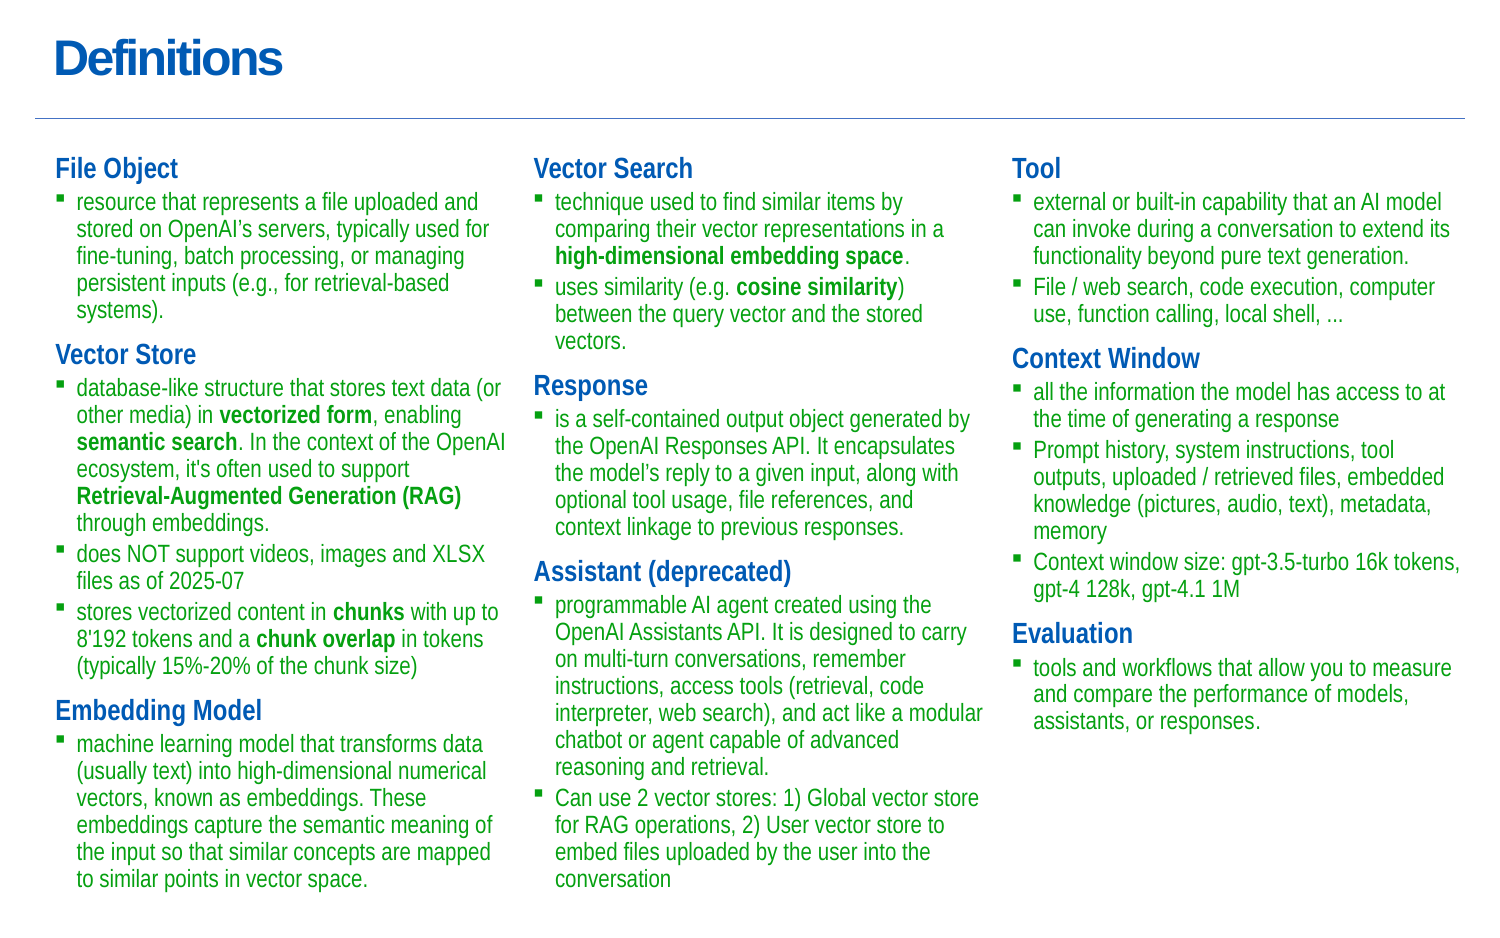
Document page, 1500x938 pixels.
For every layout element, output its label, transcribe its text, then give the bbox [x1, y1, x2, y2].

list File Object resource that represents a file uploaded and stored on OpenAI’s servers, typically used for fine-tuning, batch processing, or managing persistent inputs (e.g., for retrieval-based systems). Vector Store database-like structure that stores text data (or other media) in vectorized form, enabling semantic search. In the context of the OpenAI ecosystem, it's often used to support Retrieval-Augmented Generation (RAG) through embeddings. does NOT support videos, images and XLSX files as of 2025-07 stores vectorized content in chunks with up to 8'192 tokens and a chunk overlap in tokens (typically 15%-20% of the chunk size) Embedding Model machine learning model that transforms data (usually text) into high-dimensional numerical vectors, known as embeddings. These embeddings capture the semantic meaning of the input so that similar concepts are mapped to similar points in vector space. [35, 153, 508, 910]
title Definitions [0, 0, 1500, 119]
list Tool external or built-in capability that an AI model can invoke during a conversation to extend its functionality beyond pure text generation. File / web search, code execution, computer use, function calling, local shell, ... Context Window all the information the model has access to at the time of generating a response Prompt history, system instructions, tool outputs, uploaded / retrieved files, embedded knowledge (pictures, audio, text), metadata, memory Context window size: gpt-3.5-turbo 16k tokens, gpt-4 128k, gpt-4.1 1M Evaluation tools and workflows that allow you to measure and compare the performance of models, assistants, or responses. [992, 153, 1465, 910]
list Vector Search technique used to find similar items by comparing their vector representations in a high-dimensional embedding space. uses similarity (e.g. cosine similarity) between the query vector and the stored vectors. Response is a self-contained output object generated by the OpenAI Responses API. It encapsulates the model’s reply to a given input, along with optional tool usage, file references, and context linkage to previous responses. Assistant (deprecated) programmable AI agent created using the OpenAI Assistants API. It is designed to carry on multi-turn conversations, remember instructions, access tools (retrieval, code interpreter, web search), and act like a modular chatbot or agent capable of advanced reasoning and retrieval. Can use 2 vector stores: 1) Global vector store for RAG operations, 2) User vector store to embed files uploaded by the user into the conversation [513, 153, 987, 910]
